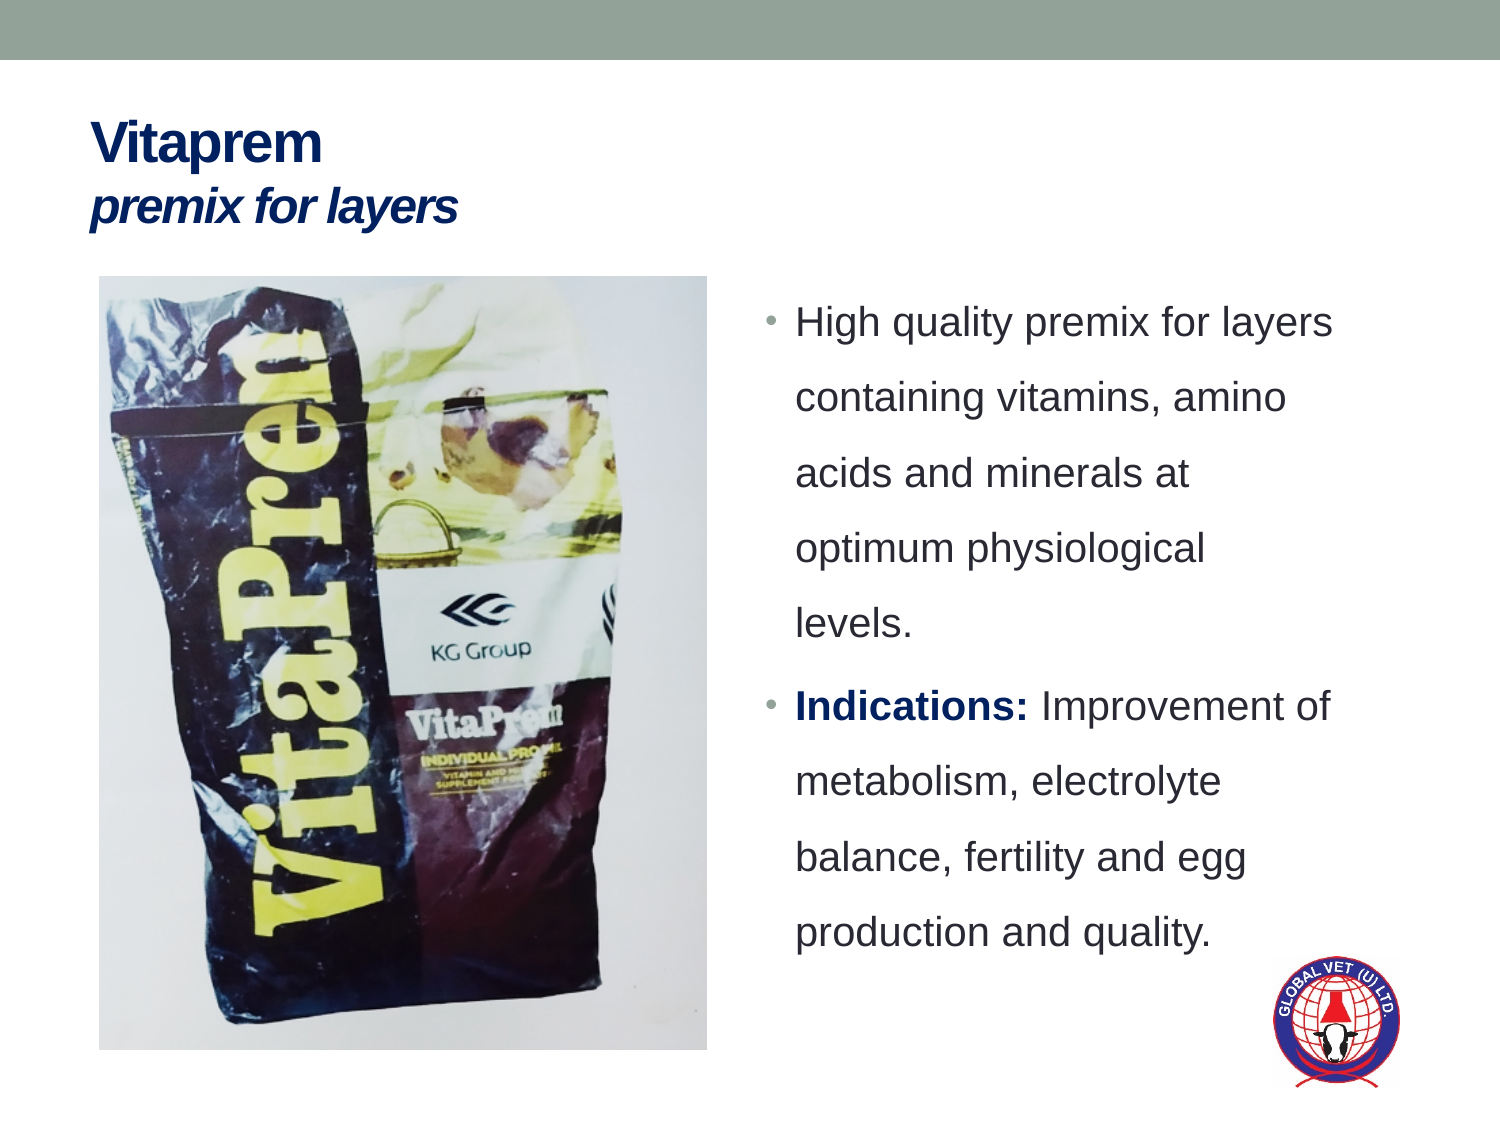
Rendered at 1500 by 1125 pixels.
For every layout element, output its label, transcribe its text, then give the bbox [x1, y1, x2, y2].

picture [1273, 956, 1401, 1088]
title Vitaprem premix for layers [75, 87, 1425, 250]
picture [99, 275, 707, 1051]
list High quality premix for layers containing vitamins, amino acids and minerals at optimum physiological levels. Indications: Improvement of metabolism, electrolyte balance, fertility and egg production and quality. [750, 262, 1350, 1005]
